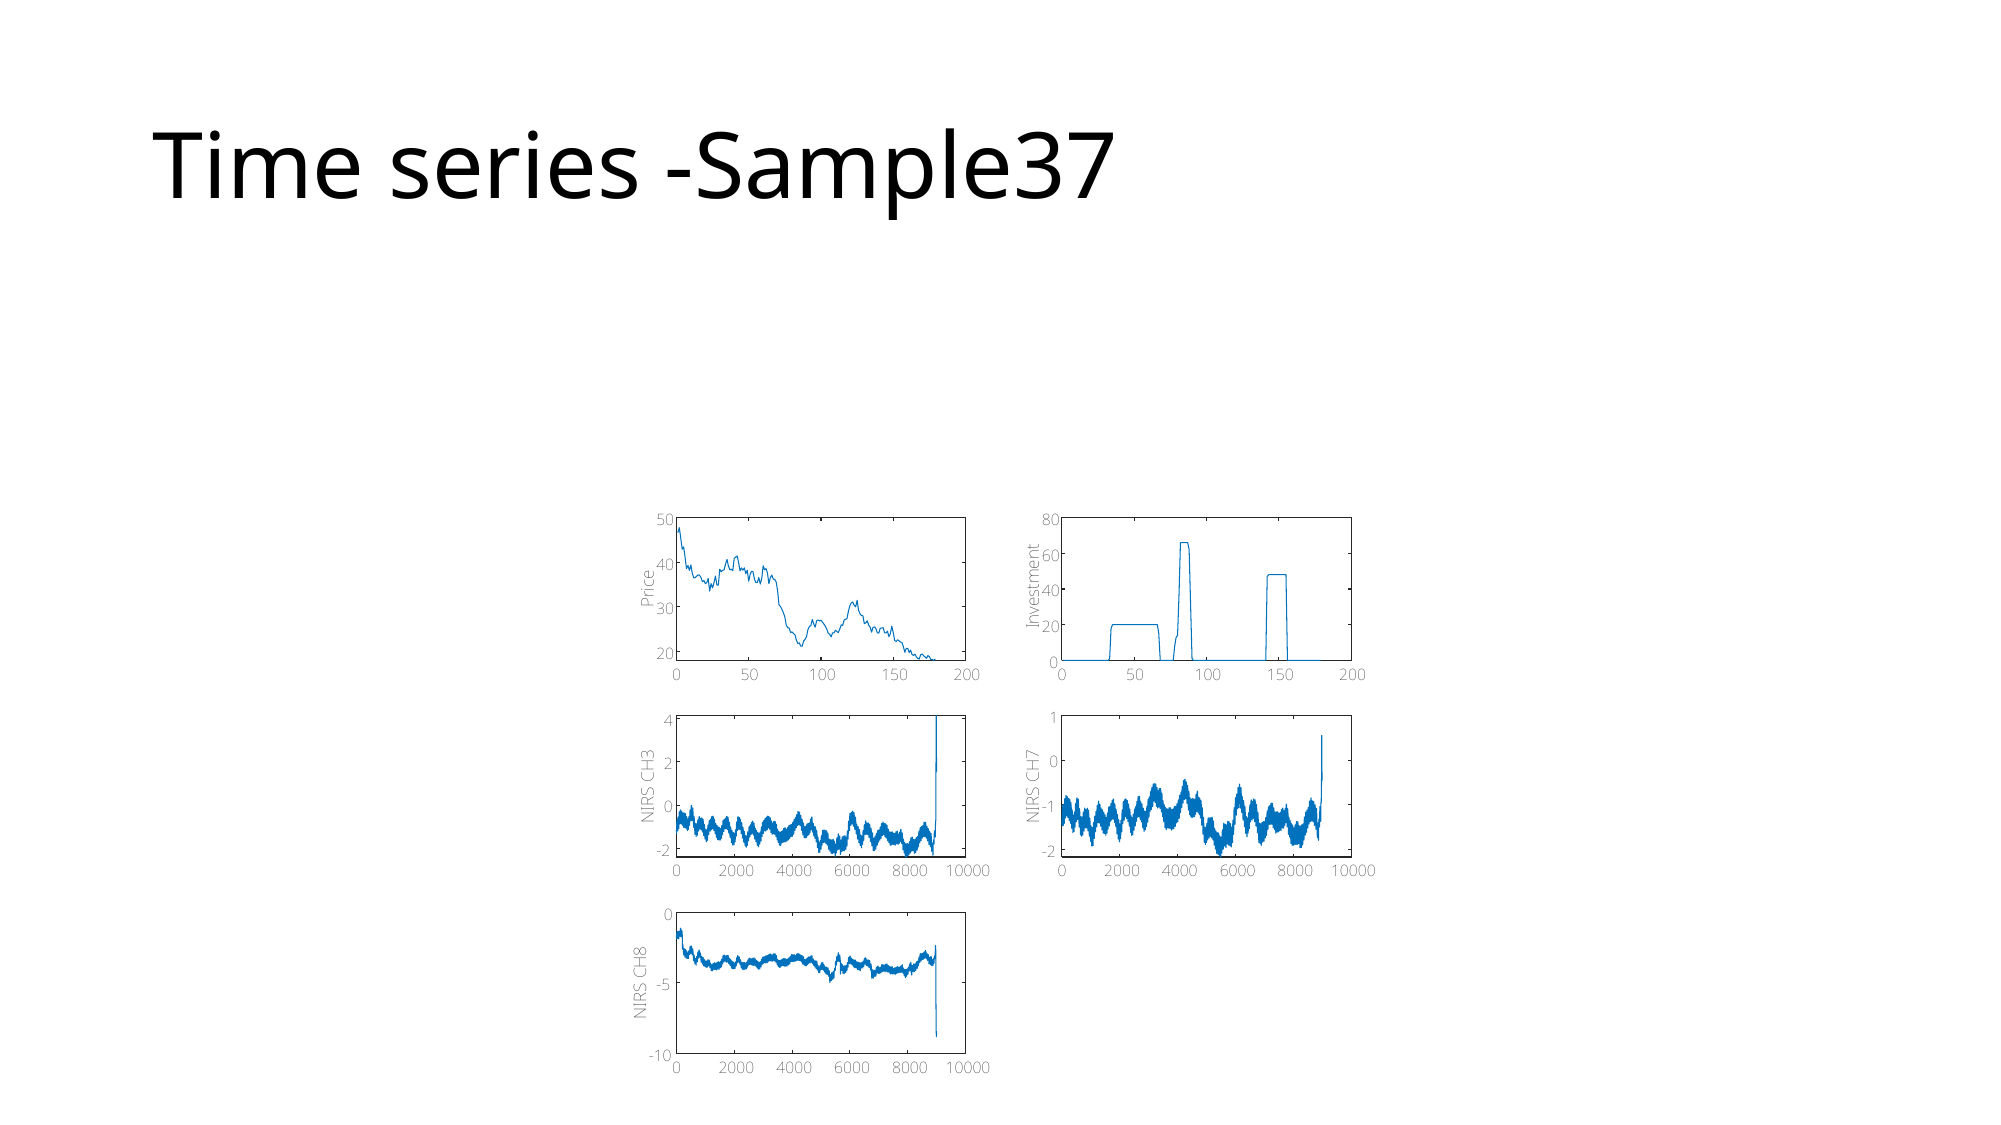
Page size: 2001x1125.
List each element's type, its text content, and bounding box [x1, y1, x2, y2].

title Time series -Sample37 [137, 59, 1863, 278]
picture [562, 468, 1438, 1125]
